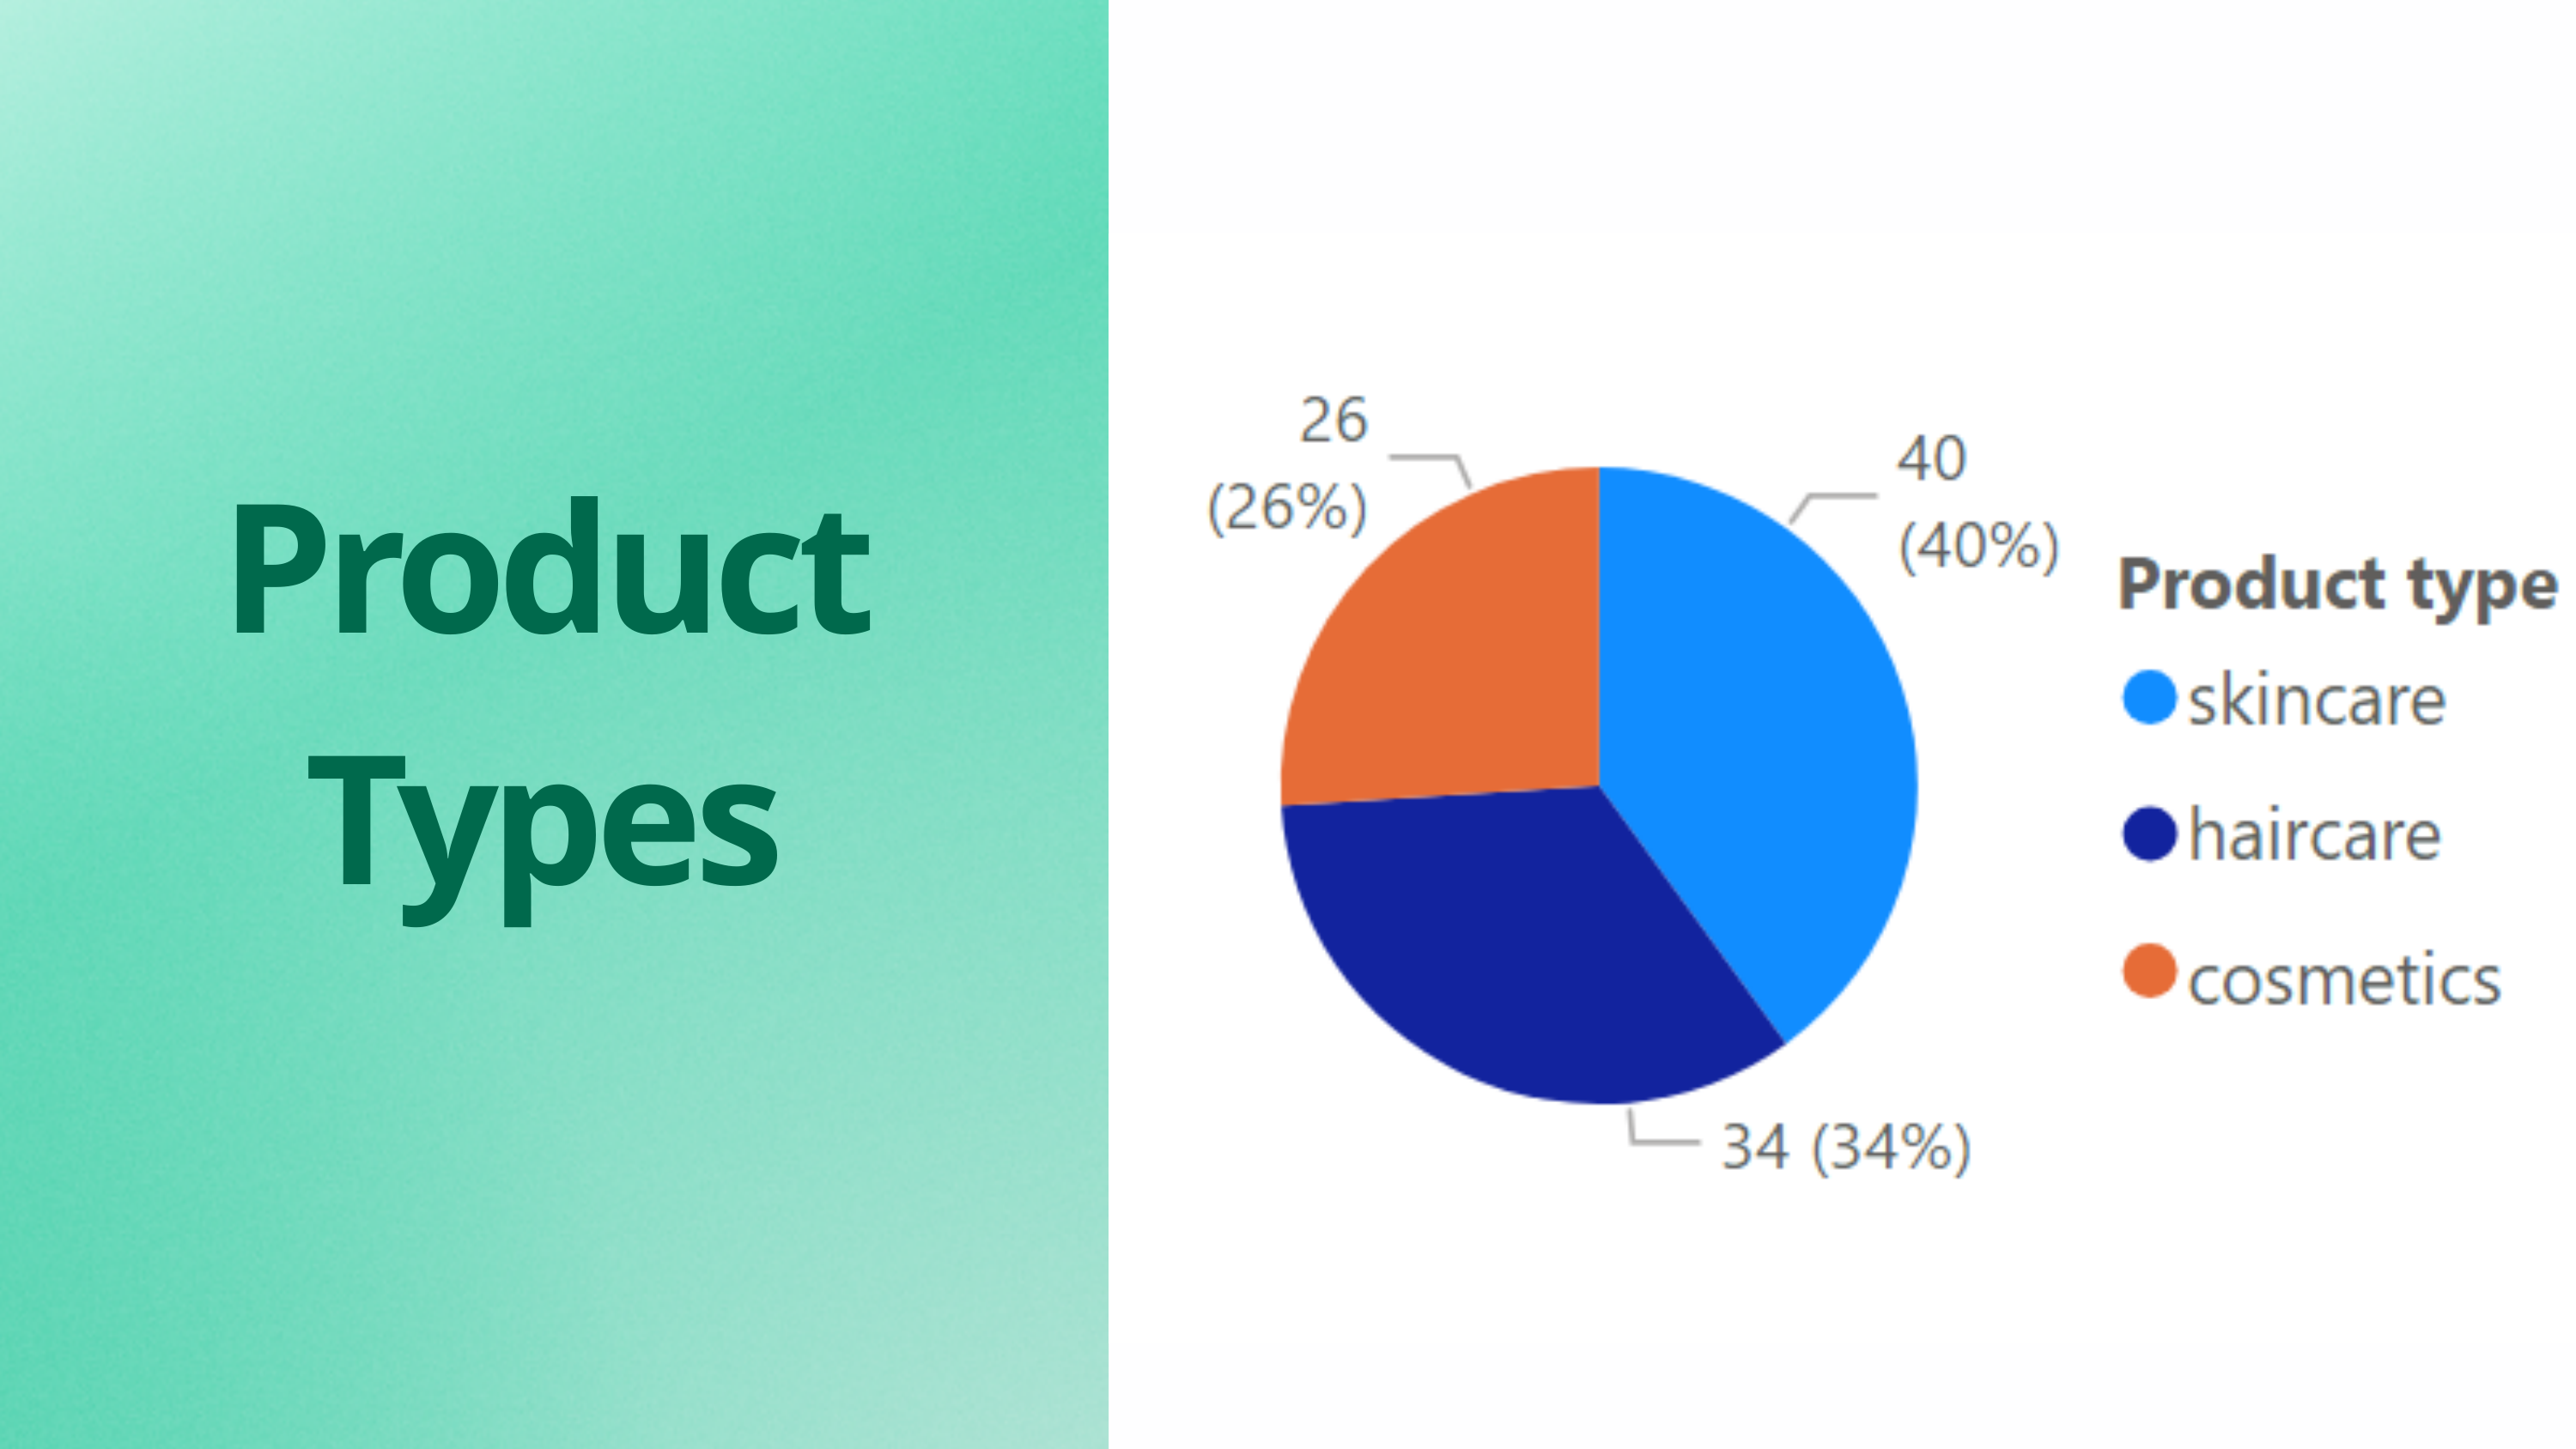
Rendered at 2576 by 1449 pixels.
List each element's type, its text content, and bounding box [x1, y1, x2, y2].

text_box Product Types [118, 417, 970, 921]
text_box [0, 0, 1109, 1449]
text_box [1109, 233, 2576, 1343]
